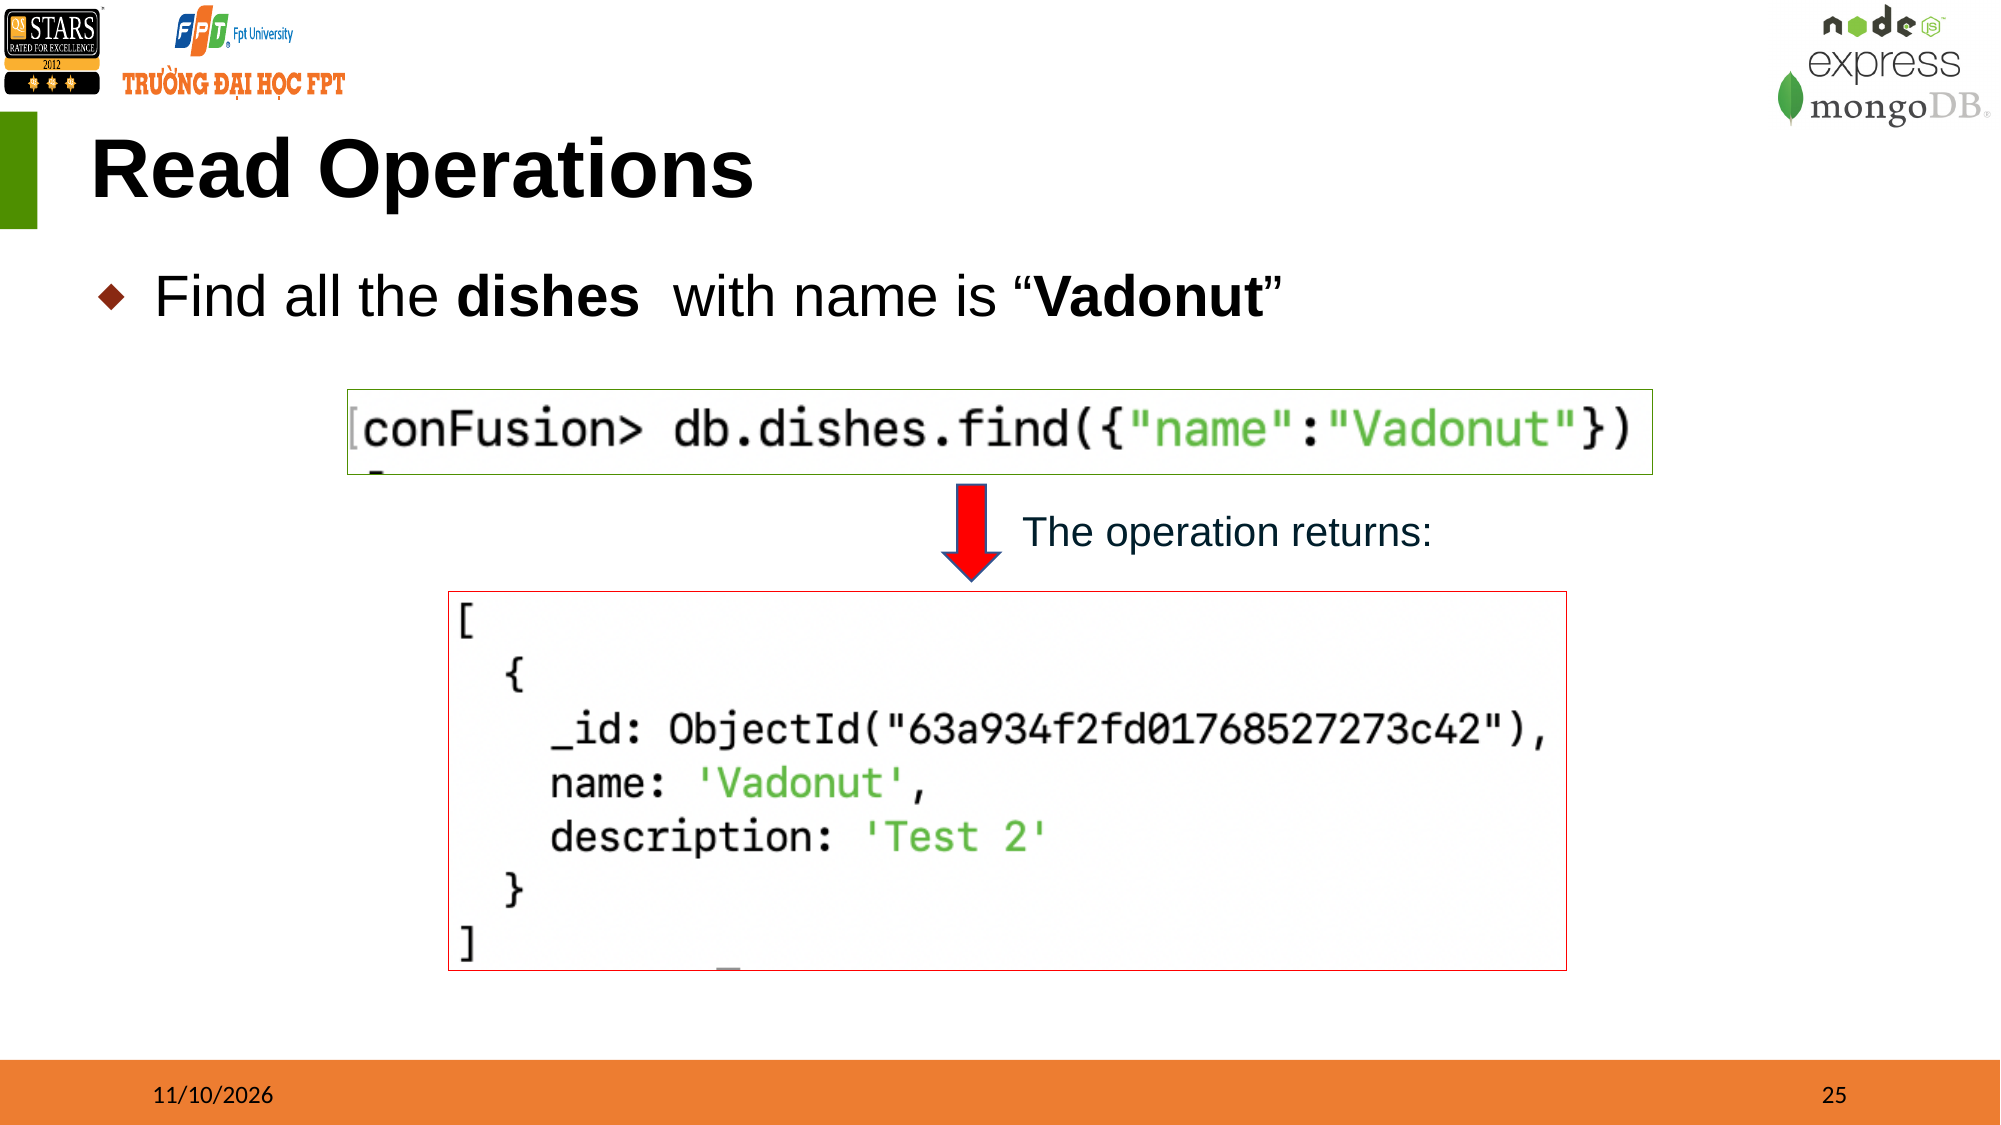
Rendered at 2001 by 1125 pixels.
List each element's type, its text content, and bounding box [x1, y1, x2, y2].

picture [347, 389, 1653, 475]
text_box The operation returns: [1007, 496, 1508, 562]
title Read Operations [37, 111, 1978, 230]
list Find all the dishes with name is “Vadonut” [82, 229, 1917, 989]
picture [447, 591, 1567, 971]
text_box [940, 483, 1003, 583]
slide_number 25 [1412, 1063, 1863, 1124]
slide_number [137, 1063, 588, 1124]
picture [1768, 0, 2000, 130]
